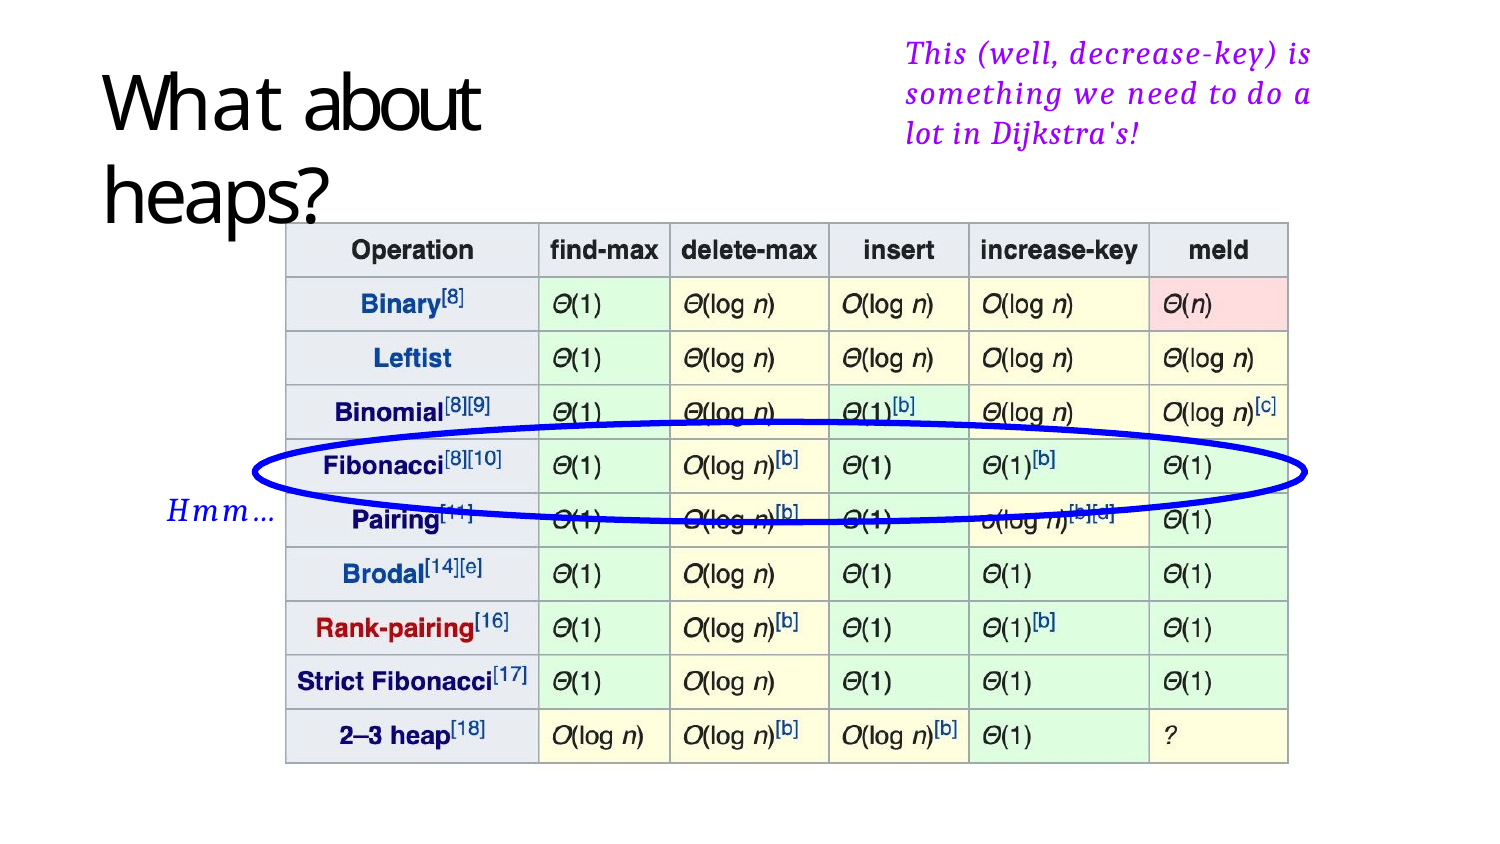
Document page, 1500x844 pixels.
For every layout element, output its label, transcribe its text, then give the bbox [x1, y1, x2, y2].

title This (well, decrease-key) is something we need to do a lot in Dijkstra's! [167, 29, 1333, 173]
text_box What about heaps? [99, 51, 644, 239]
text_box Hmm… [164, 486, 246, 529]
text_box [251, 215, 1309, 772]
